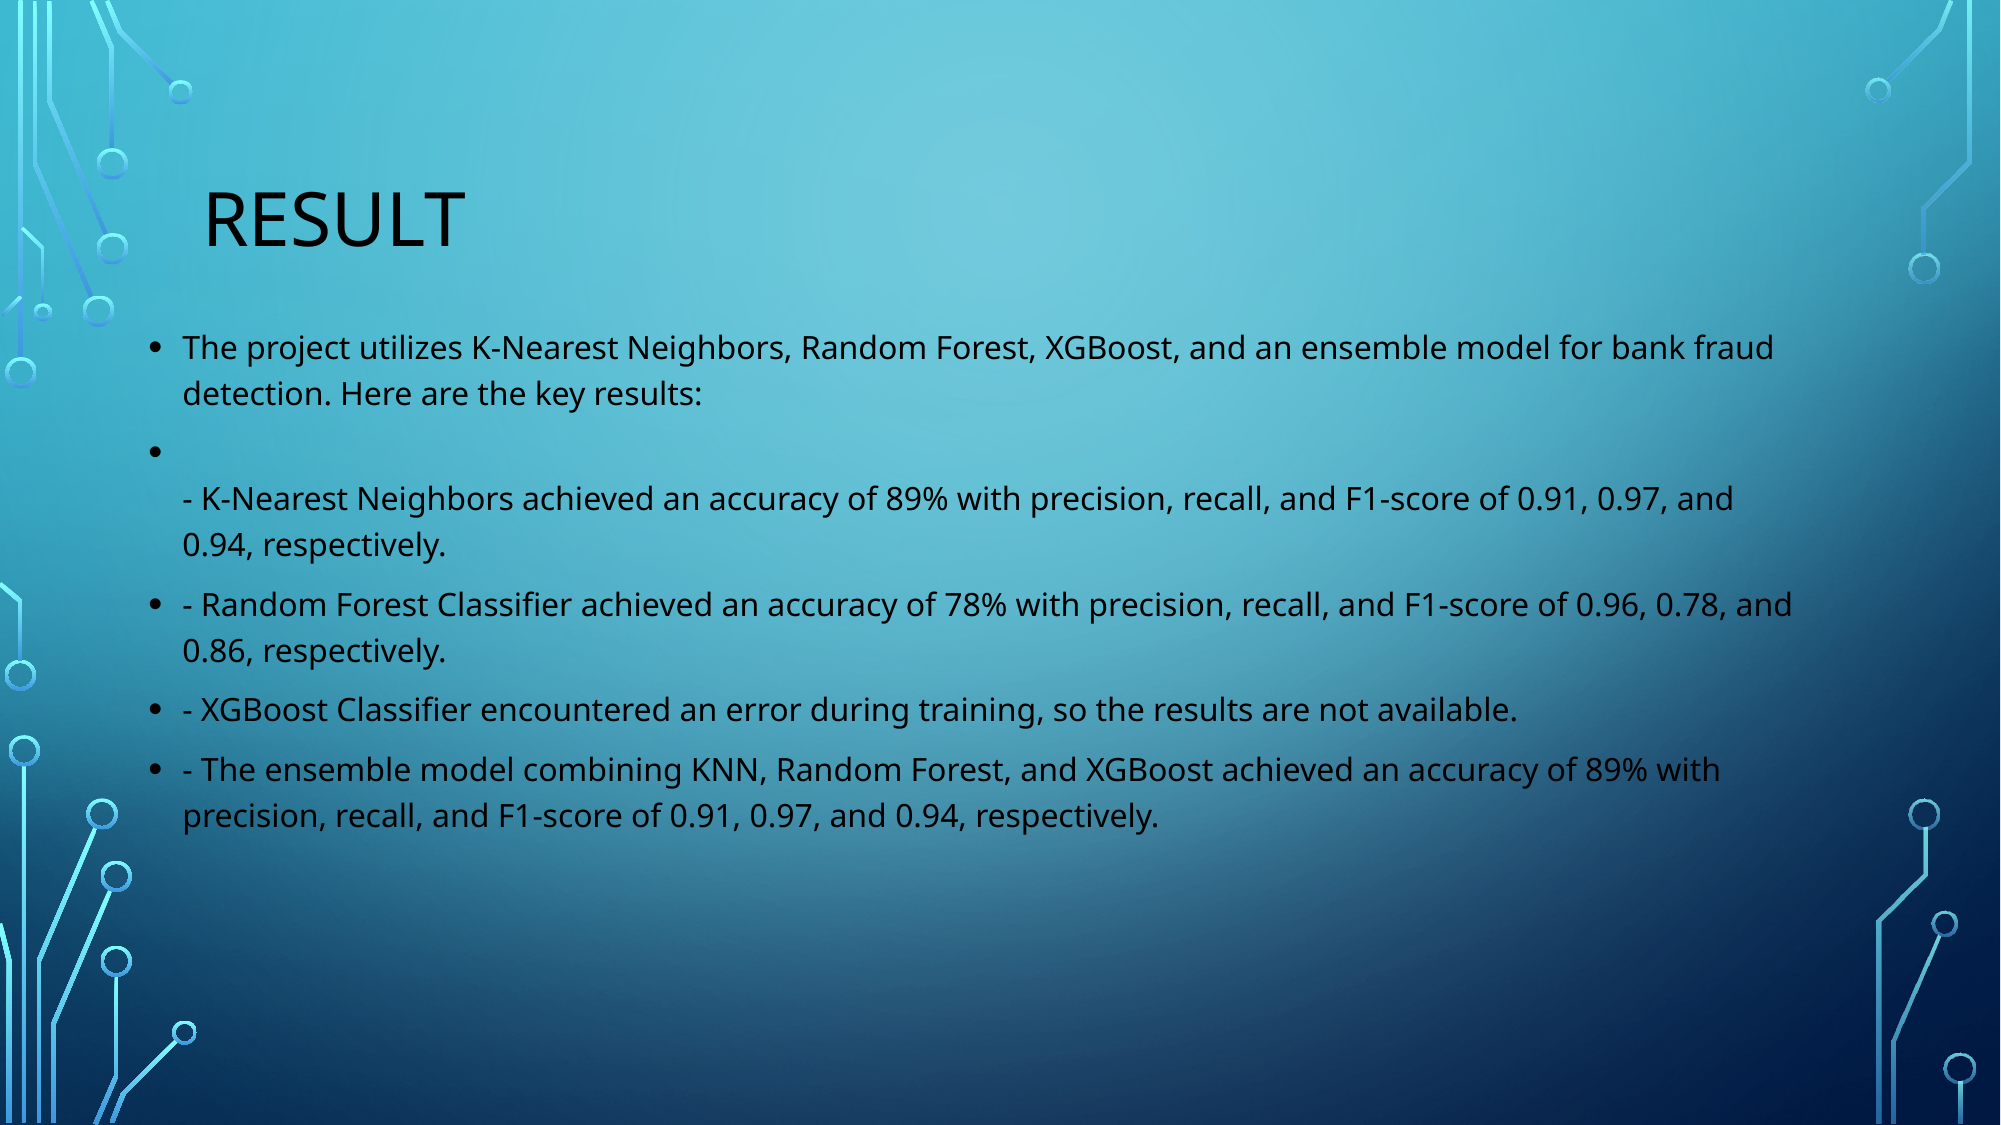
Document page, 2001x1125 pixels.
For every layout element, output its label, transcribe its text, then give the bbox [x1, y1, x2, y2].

title result [187, 101, 1813, 312]
list The project utilizes K-Nearest Neighbors, Random Forest, XGBoost, and an ensemble model for bank fraud detection. Here are the key results: - K-Nearest Neighbors achieved an accuracy of 89% with precision, recall, and F1-score of 0.91, 0.97, and 0.94, respectively. - Random Forest Classifier achieved an accuracy of 78% with precision, recall, and F1-score of 0.96, 0.78, and 0.86, respectively. - XGBoost Classifier encountered an error during training, so the results are not available. - The ensemble model combining KNN, Random Forest, and XGBoost achieved an accuracy of 89% with precision, recall, and F1-score of 0.91, 0.97, and 0.94, respectively. [133, 312, 1813, 950]
